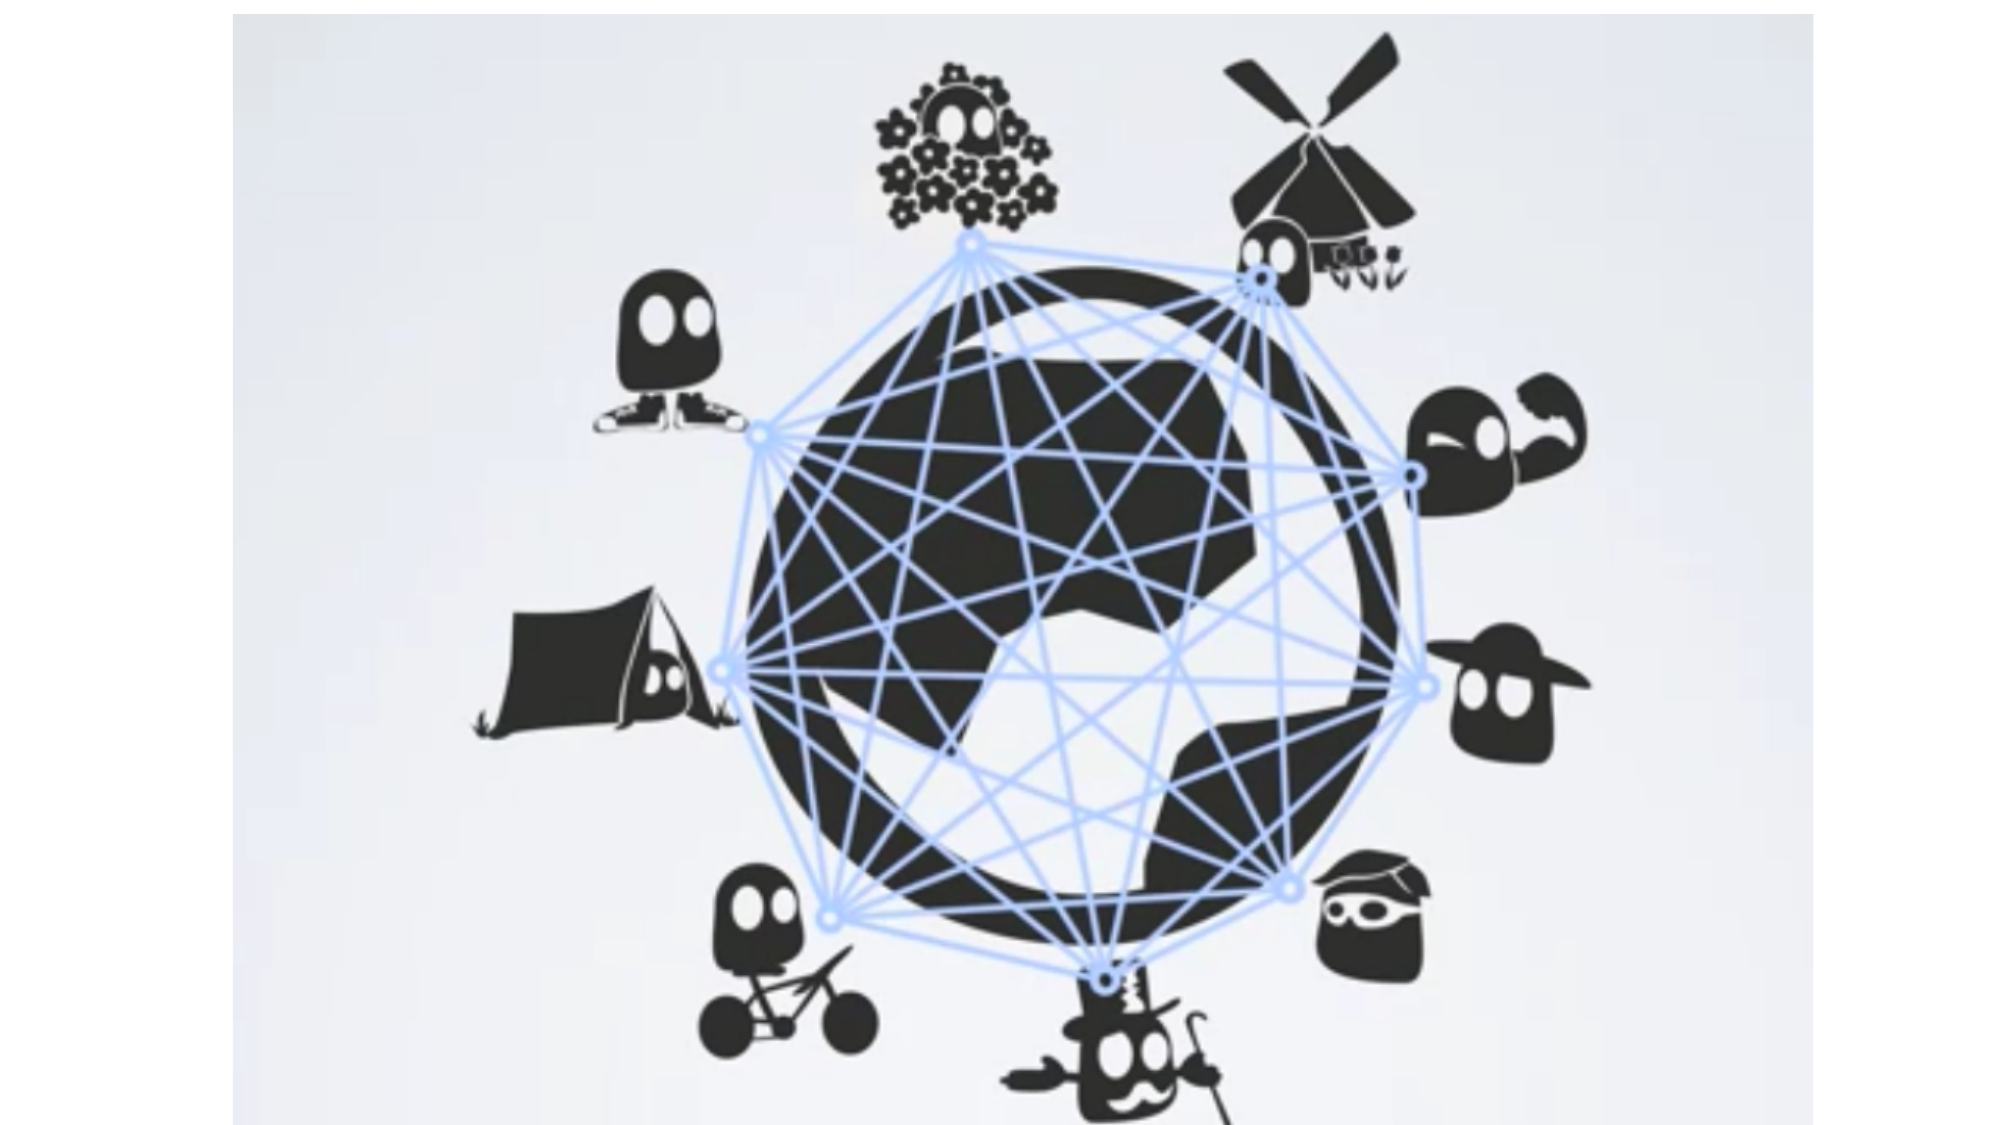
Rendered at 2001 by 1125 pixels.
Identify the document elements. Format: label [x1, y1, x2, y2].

picture [232, 14, 1814, 1125]
